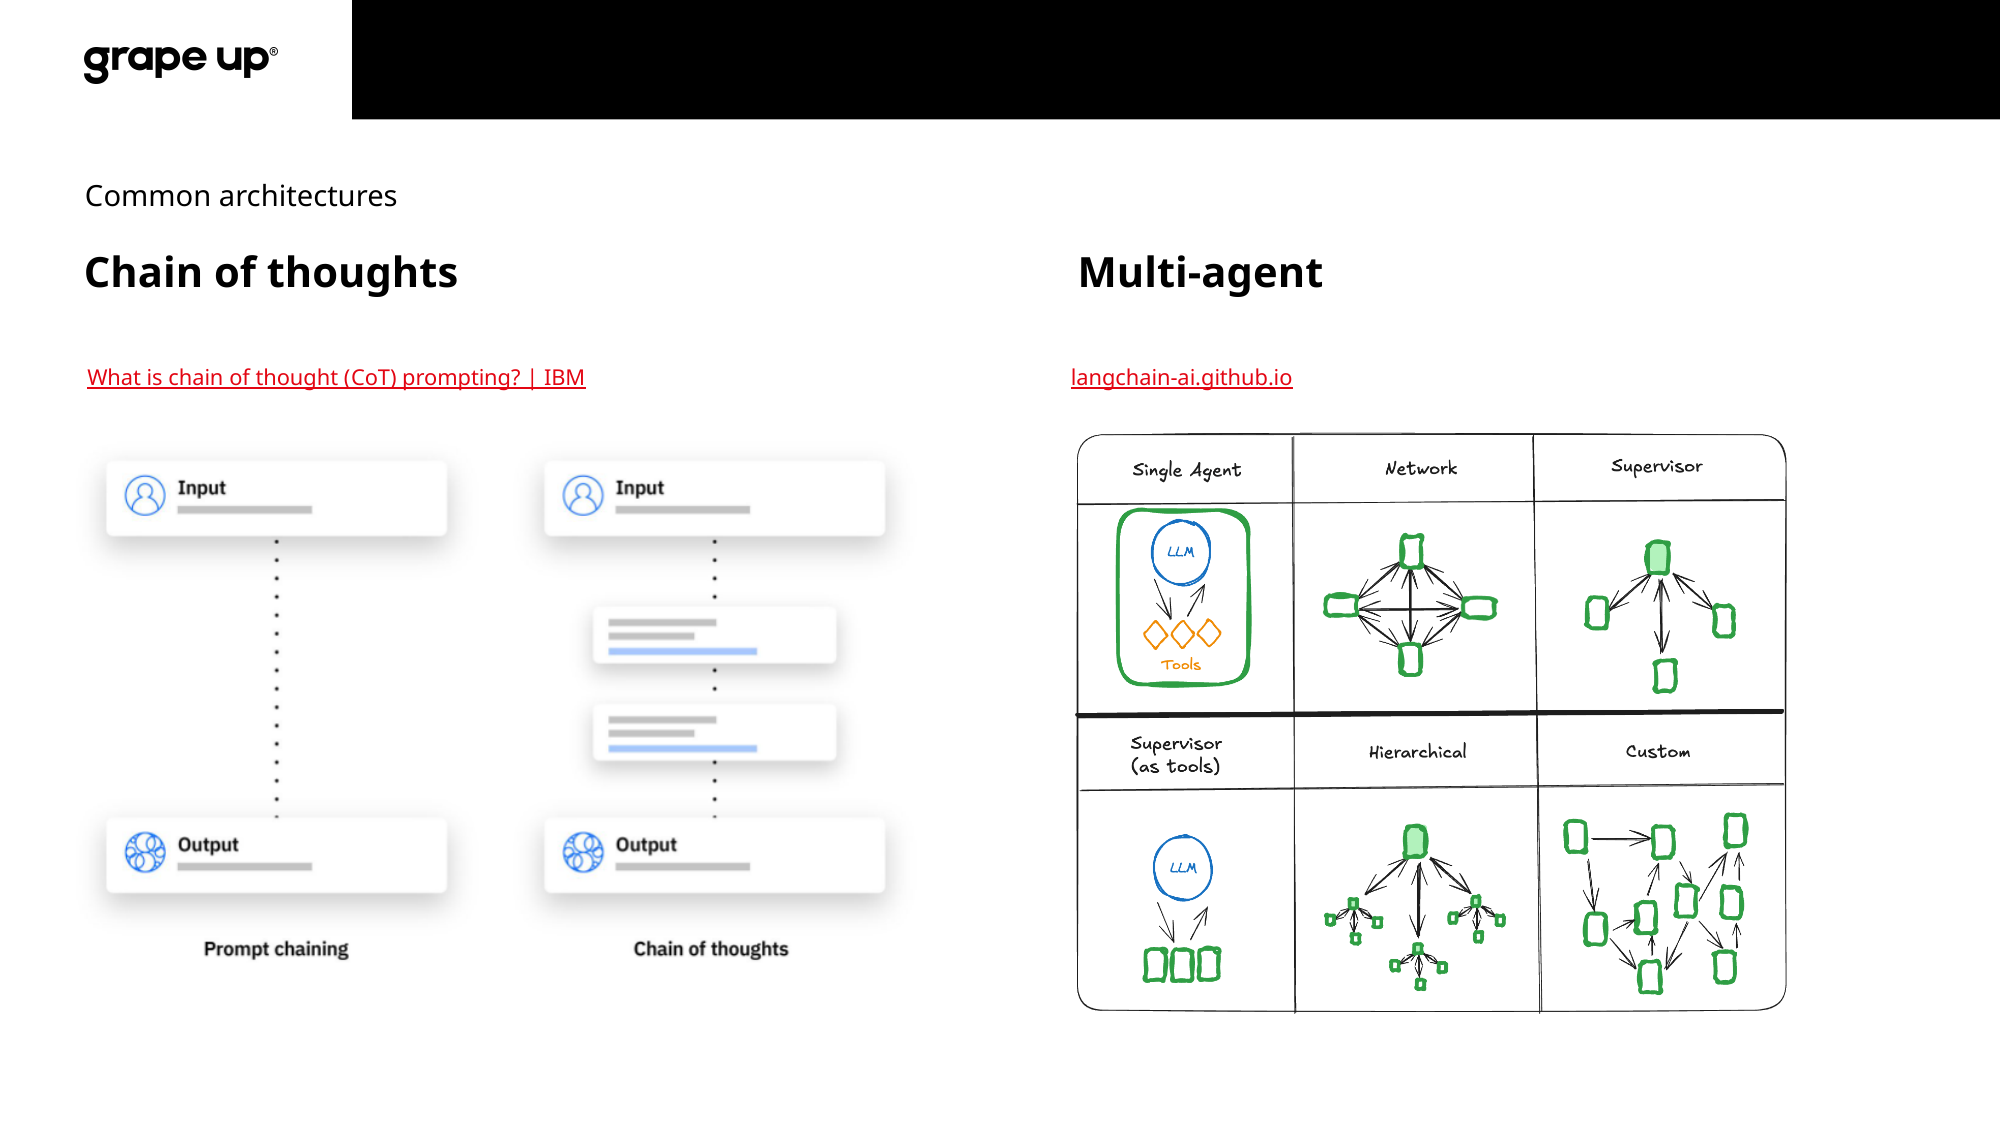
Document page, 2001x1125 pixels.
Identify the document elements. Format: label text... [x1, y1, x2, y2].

list Common architectures [84, 162, 949, 207]
picture [84, 47, 278, 84]
text_box Multi-agent [1077, 245, 1715, 296]
picture [69, 414, 933, 1011]
text_box Chain of thoughts [83, 246, 632, 297]
picture [1052, 414, 1810, 1038]
text_box langchain-ai.github.io [1070, 350, 1829, 396]
text_box What is chain of thought (CoT) prompting? | IBM [87, 350, 845, 396]
